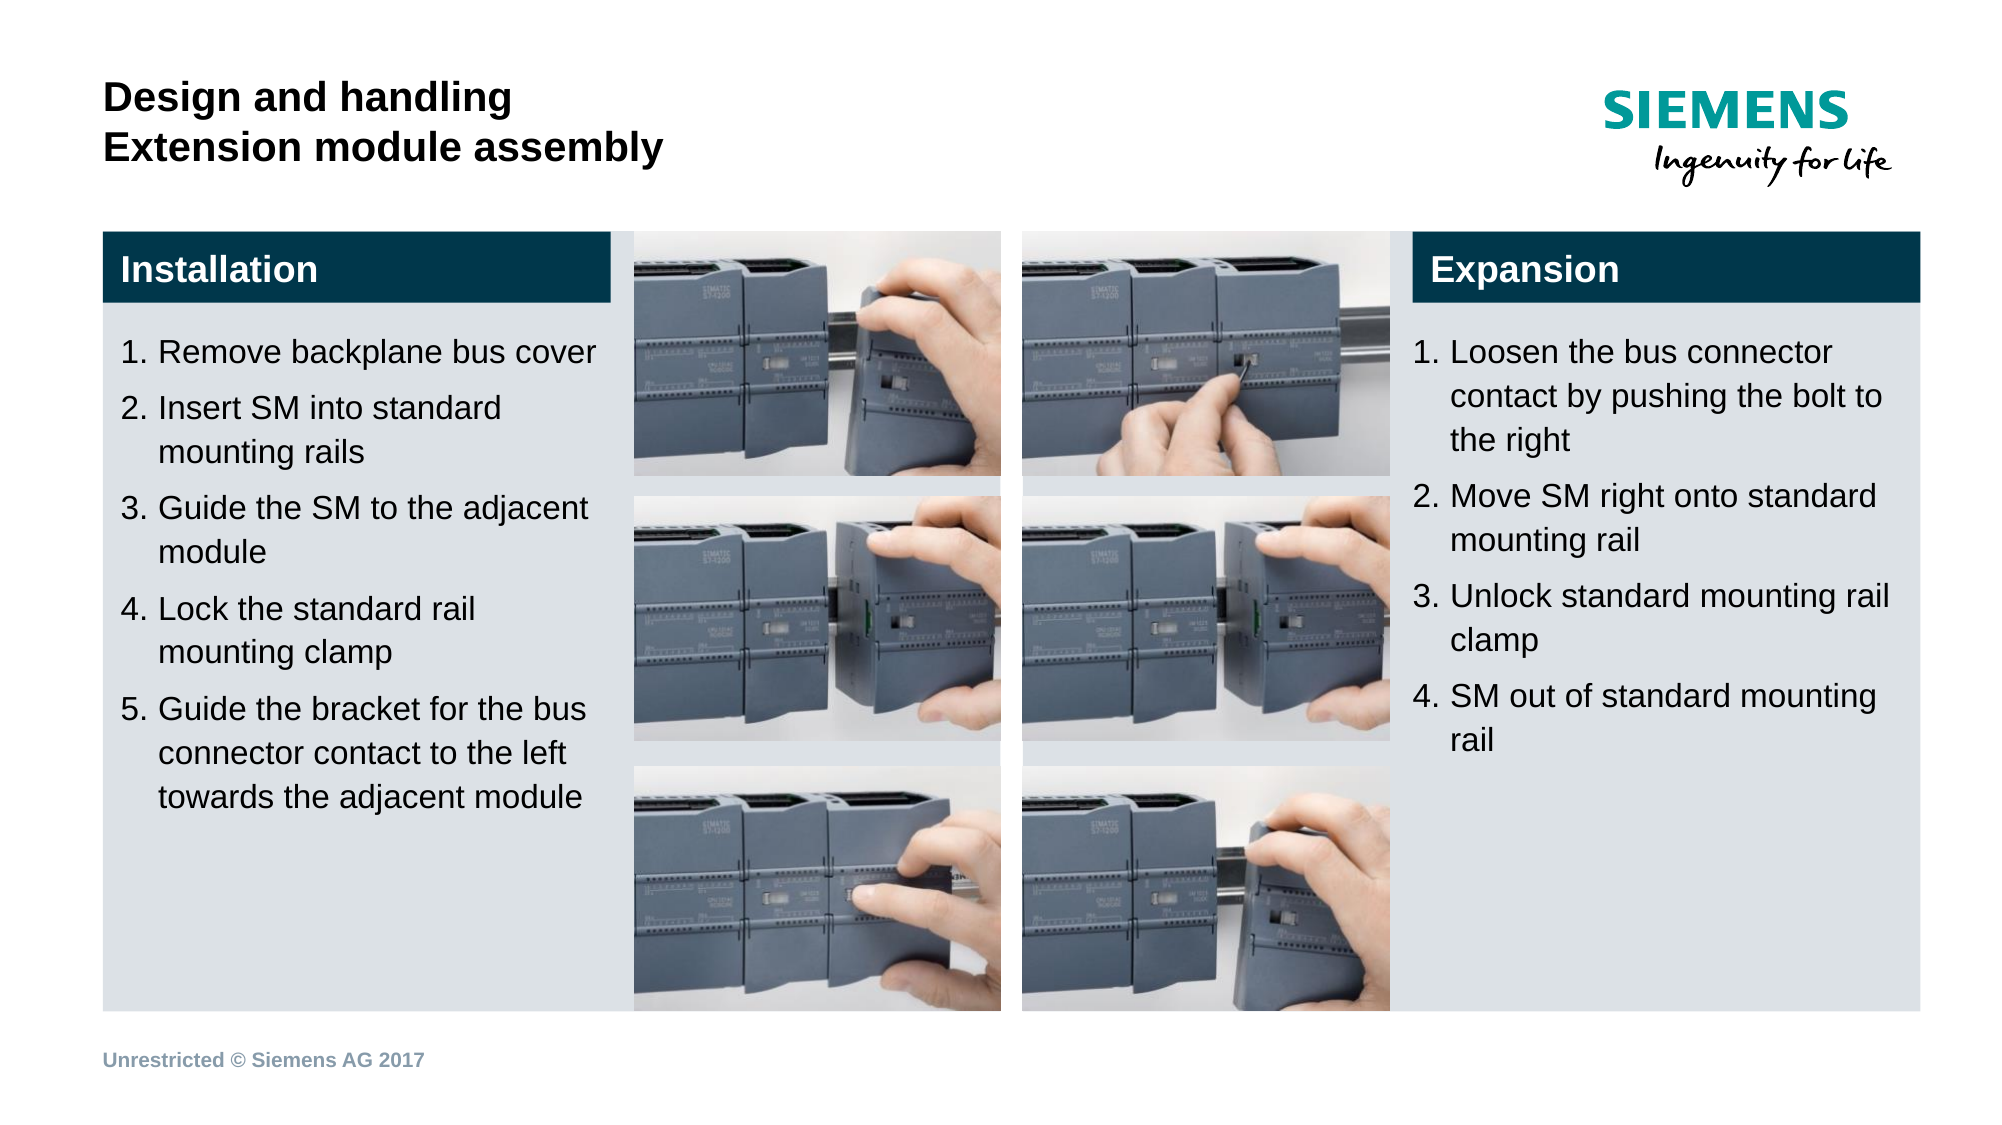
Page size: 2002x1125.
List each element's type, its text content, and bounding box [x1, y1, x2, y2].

picture [1022, 496, 1390, 742]
picture [634, 766, 1001, 1011]
text_box [102, 231, 1001, 1012]
text_box Expansion [1412, 231, 1921, 303]
text_box Remove backplane bus cover Insert SM into standard mounting rails Guide the SM to the adjacent module Lock the standard rail mounting clamp Guide the bracket for the bus connector contact to the left towards the adjacent module [102, 325, 600, 815]
text_box Loosen the bus connector contact by pushing the bolt to the right Move SM right onto standard mounting rail Unlock standard mounting rail clamp SM out of standard mounting rail [1412, 325, 1910, 759]
text_box Installation [102, 231, 611, 303]
picture [634, 496, 1001, 742]
picture [1022, 766, 1390, 1011]
title Design and handling Extension module assembly [102, 68, 1450, 209]
picture [1022, 230, 1390, 476]
picture [634, 231, 1001, 476]
text_box [1022, 231, 1921, 1012]
